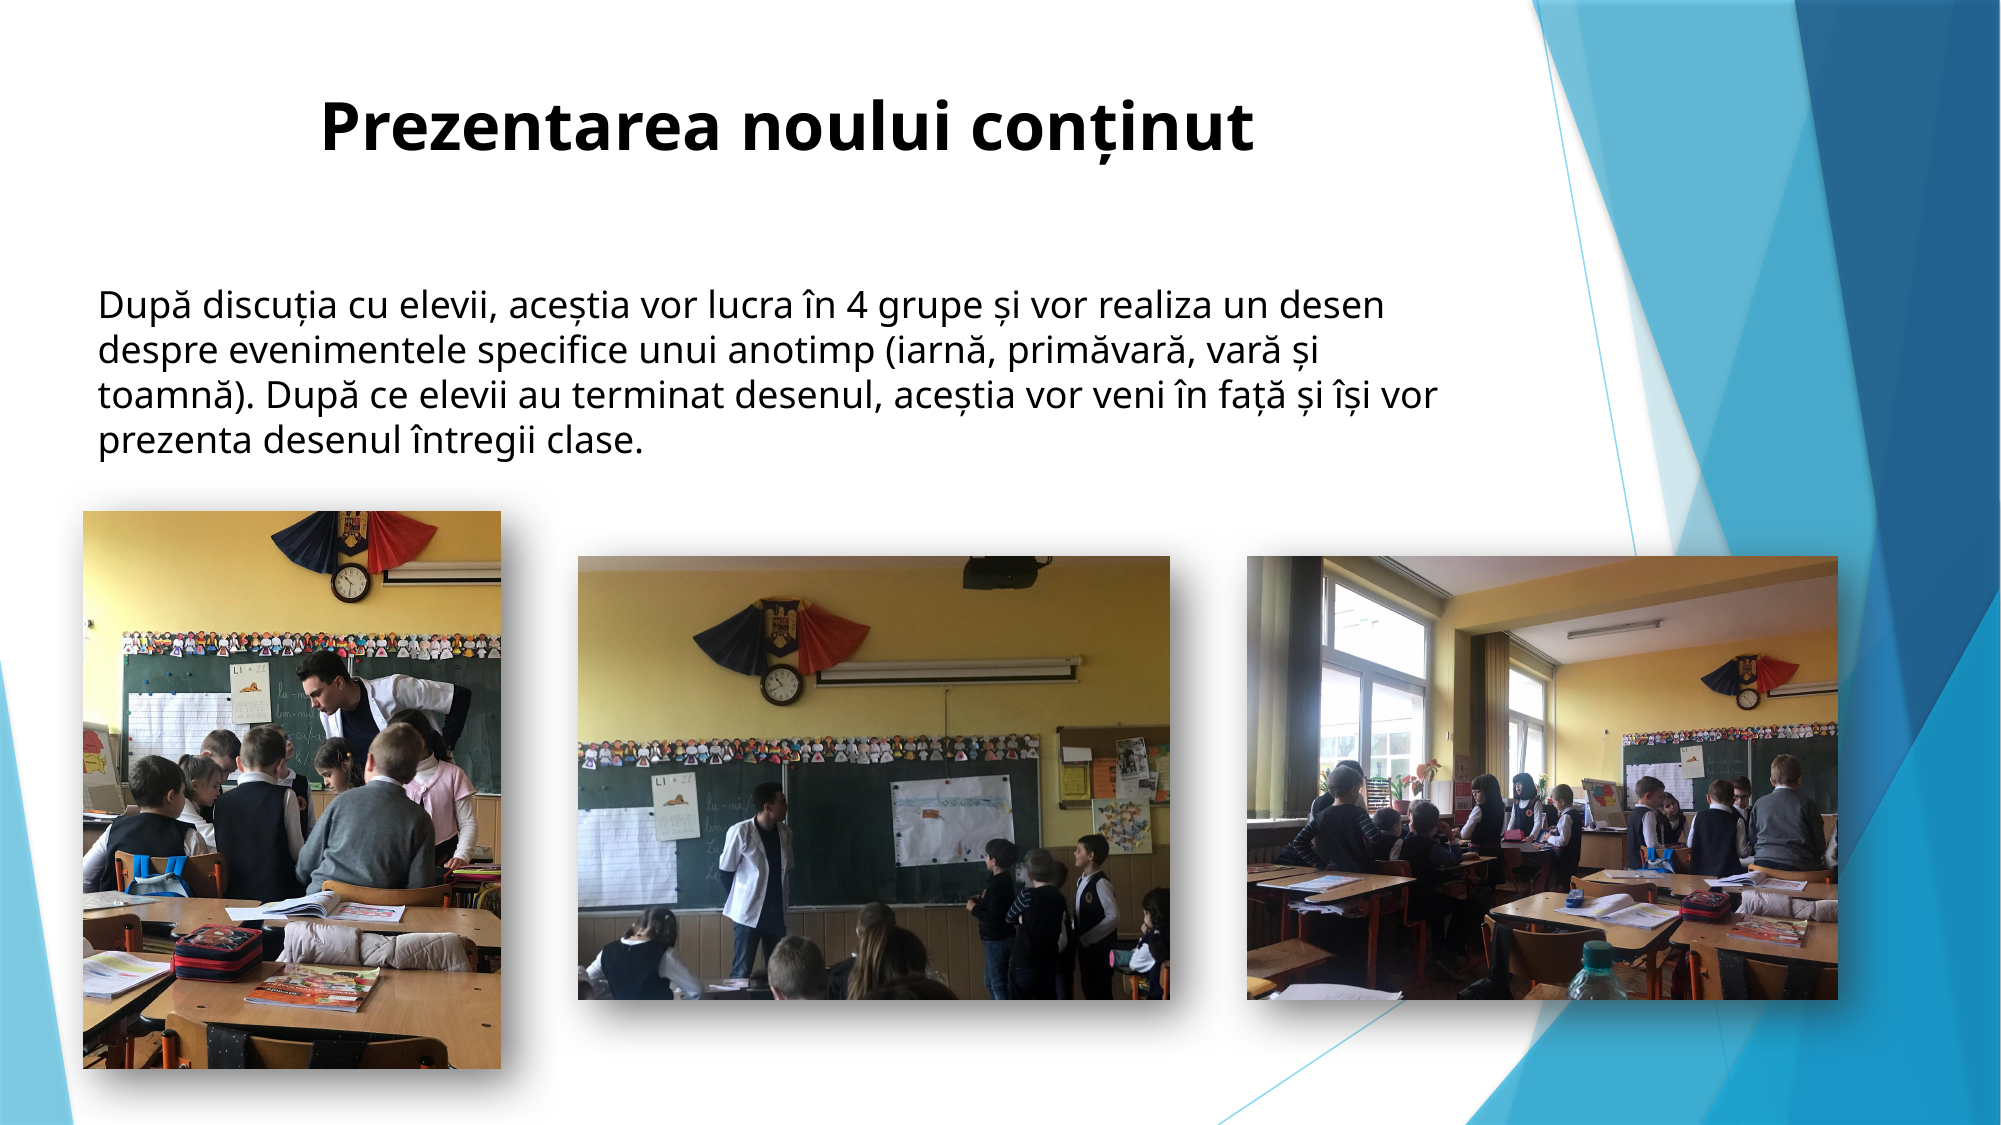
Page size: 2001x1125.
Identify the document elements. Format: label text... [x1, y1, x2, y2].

text_box Prezentarea noului conținut [304, 76, 1271, 171]
picture [578, 556, 1170, 1001]
text_box După discuția cu elevii, aceștia vor lucra în 4 grupe și vor realiza un desen despre evenimentele specifice unui anotimp (iarnă, primăvară, vară și toamnă). După ce elevii au terminat desenul, aceștia vor veni în față și își vor prezenta desenul întregii clase. [83, 273, 1493, 469]
picture [1246, 556, 1839, 1001]
picture [82, 510, 502, 1069]
